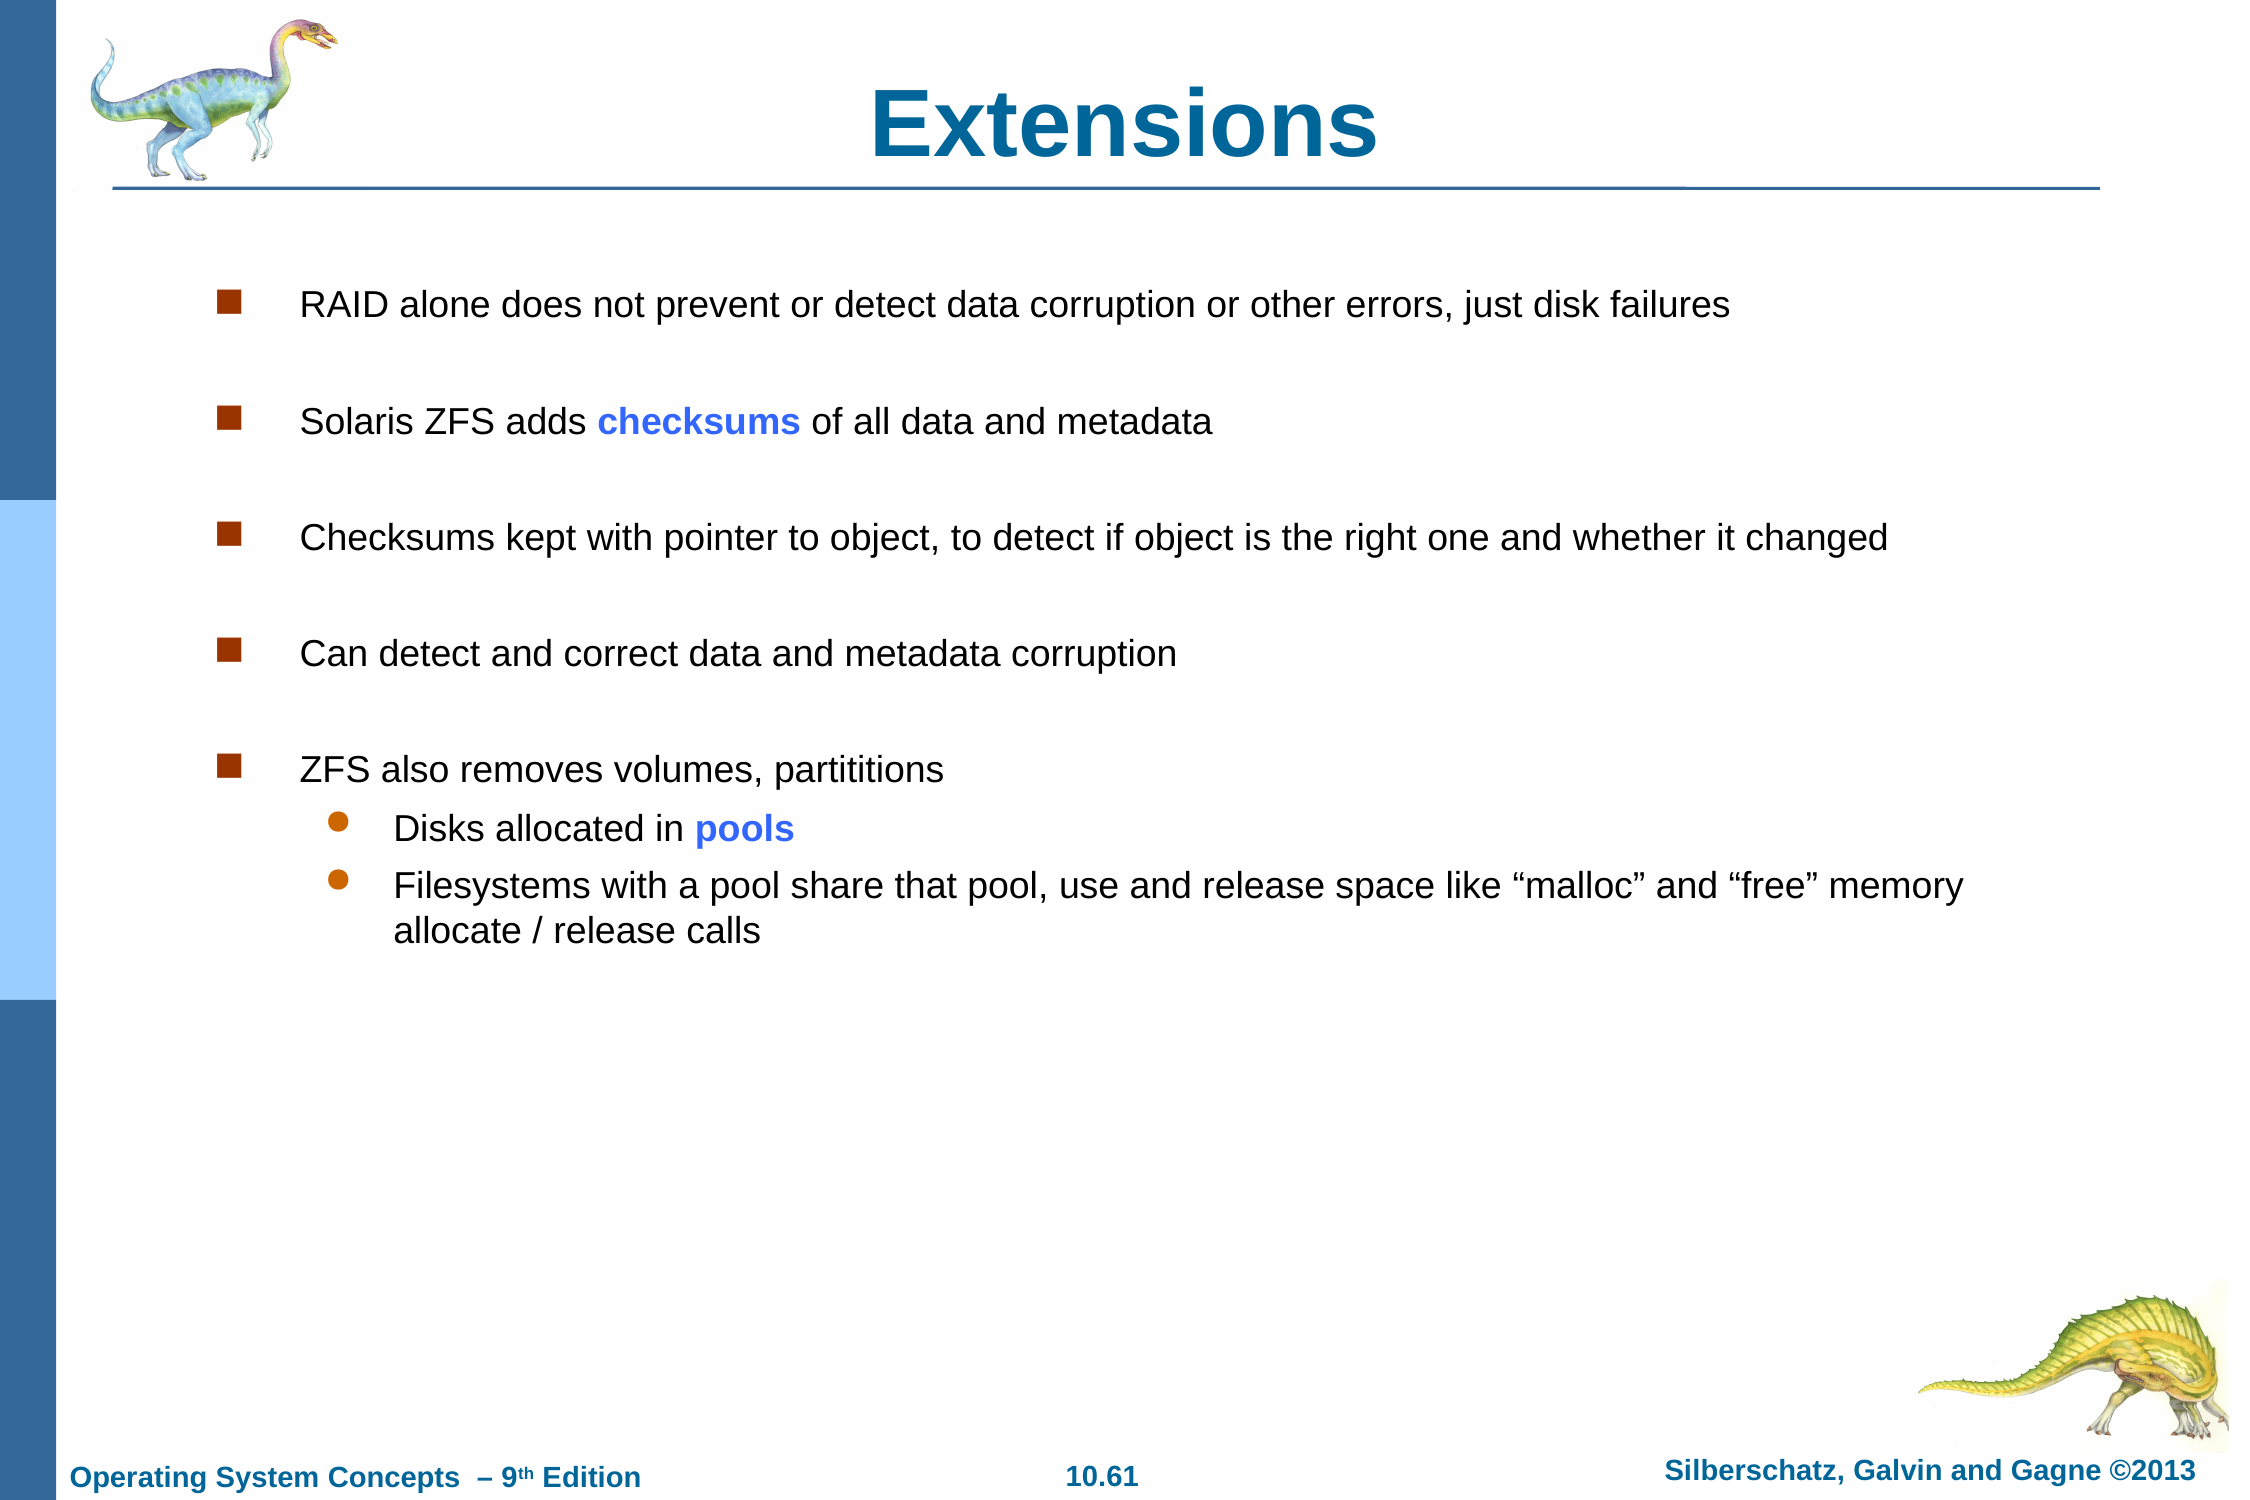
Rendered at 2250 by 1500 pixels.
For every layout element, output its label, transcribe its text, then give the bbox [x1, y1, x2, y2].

picture [1913, 1279, 2229, 1453]
title Extensions [112, 60, 2138, 187]
picture [70, 0, 365, 199]
list RAID alone does not prevent or detect data corruption or other errors, just disk failures Solaris ZFS adds checksums of all data and metadata Checksums kept with pointer to object, to detect if object is the right one and whether it changed Can detect and correct data and metadata corruption ZFS also removes volumes, partititions Disks allocated in pools Filesystems with a pool share that pool, use and release space like “malloc” and “free” memory allocate / release calls [198, 269, 2068, 1261]
